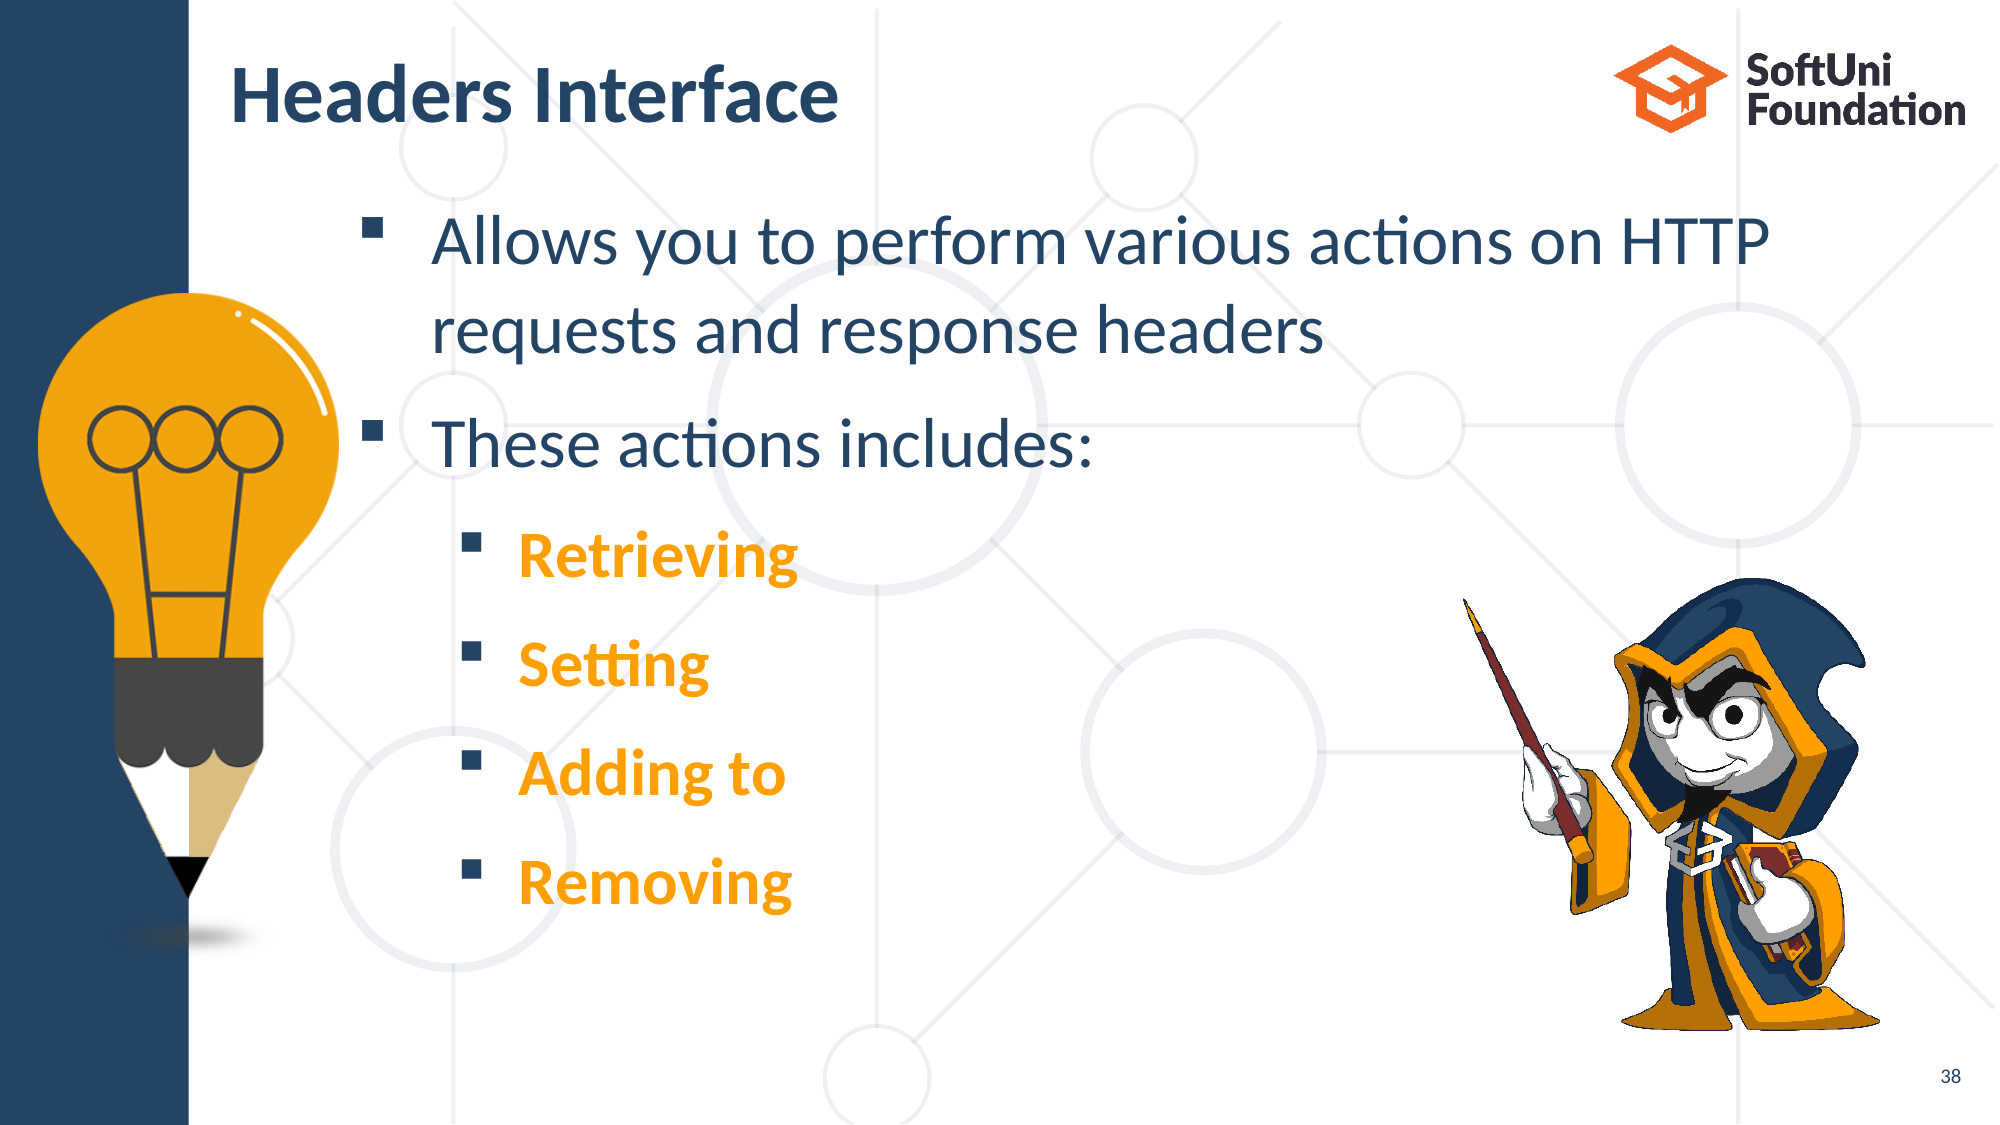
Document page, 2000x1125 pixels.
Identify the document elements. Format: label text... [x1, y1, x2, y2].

picture [1446, 537, 1921, 1050]
list Allows you to perform various actions on HTTP requests and response headers These actions includes: Retrieving Setting Adding to Removing [338, 183, 1968, 1050]
slide_number 38 [1896, 1049, 1968, 1101]
title Headers Interface [212, 16, 1591, 162]
picture [38, 293, 338, 961]
picture [1613, 44, 1965, 133]
